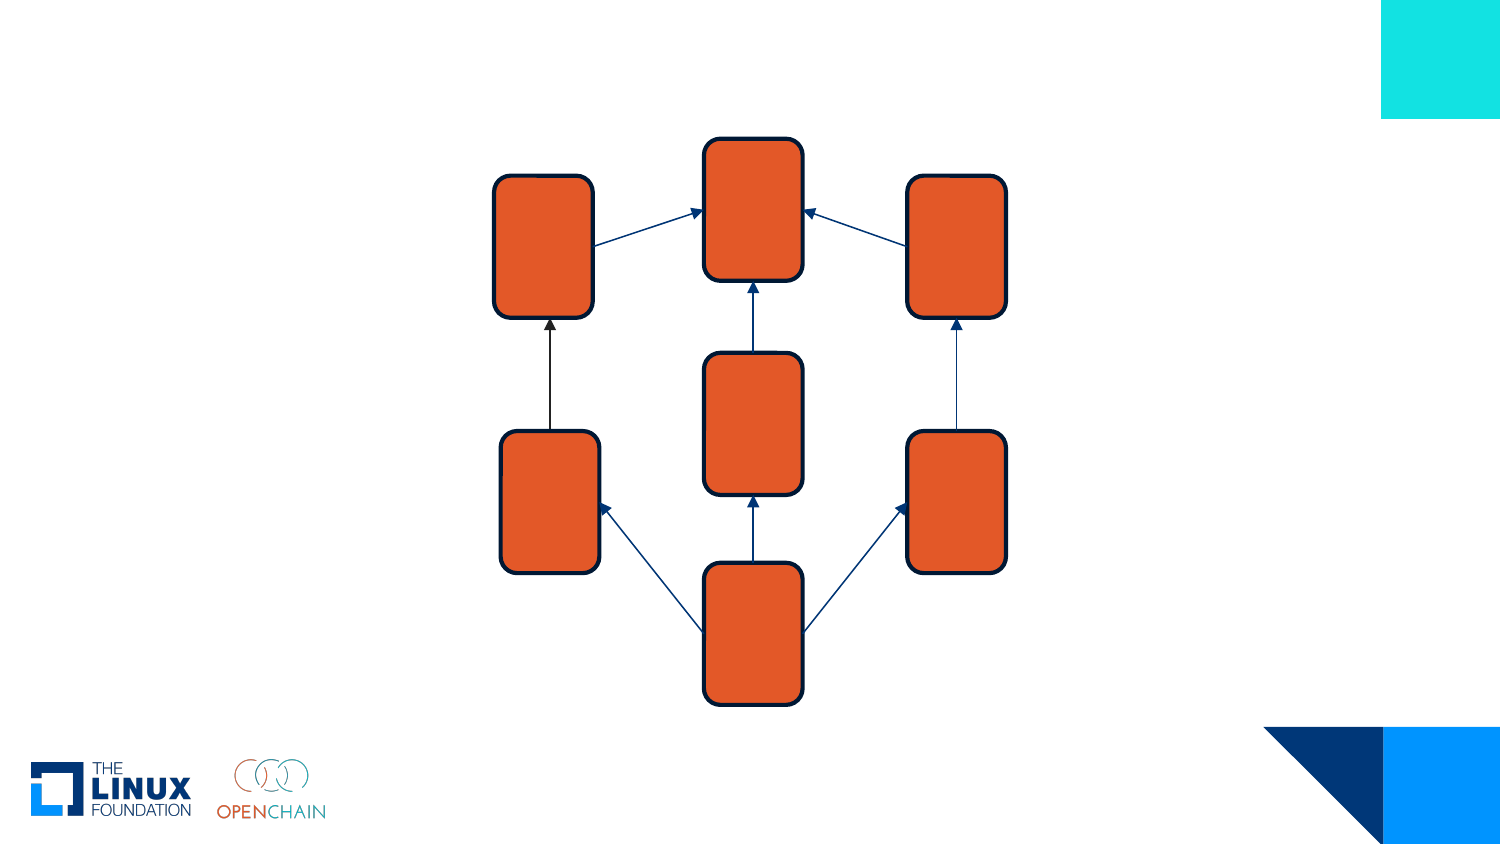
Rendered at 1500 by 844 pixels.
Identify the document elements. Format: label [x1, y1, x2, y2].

picture [215, 757, 327, 821]
text_box [493, 138, 1007, 706]
picture [31, 762, 191, 816]
